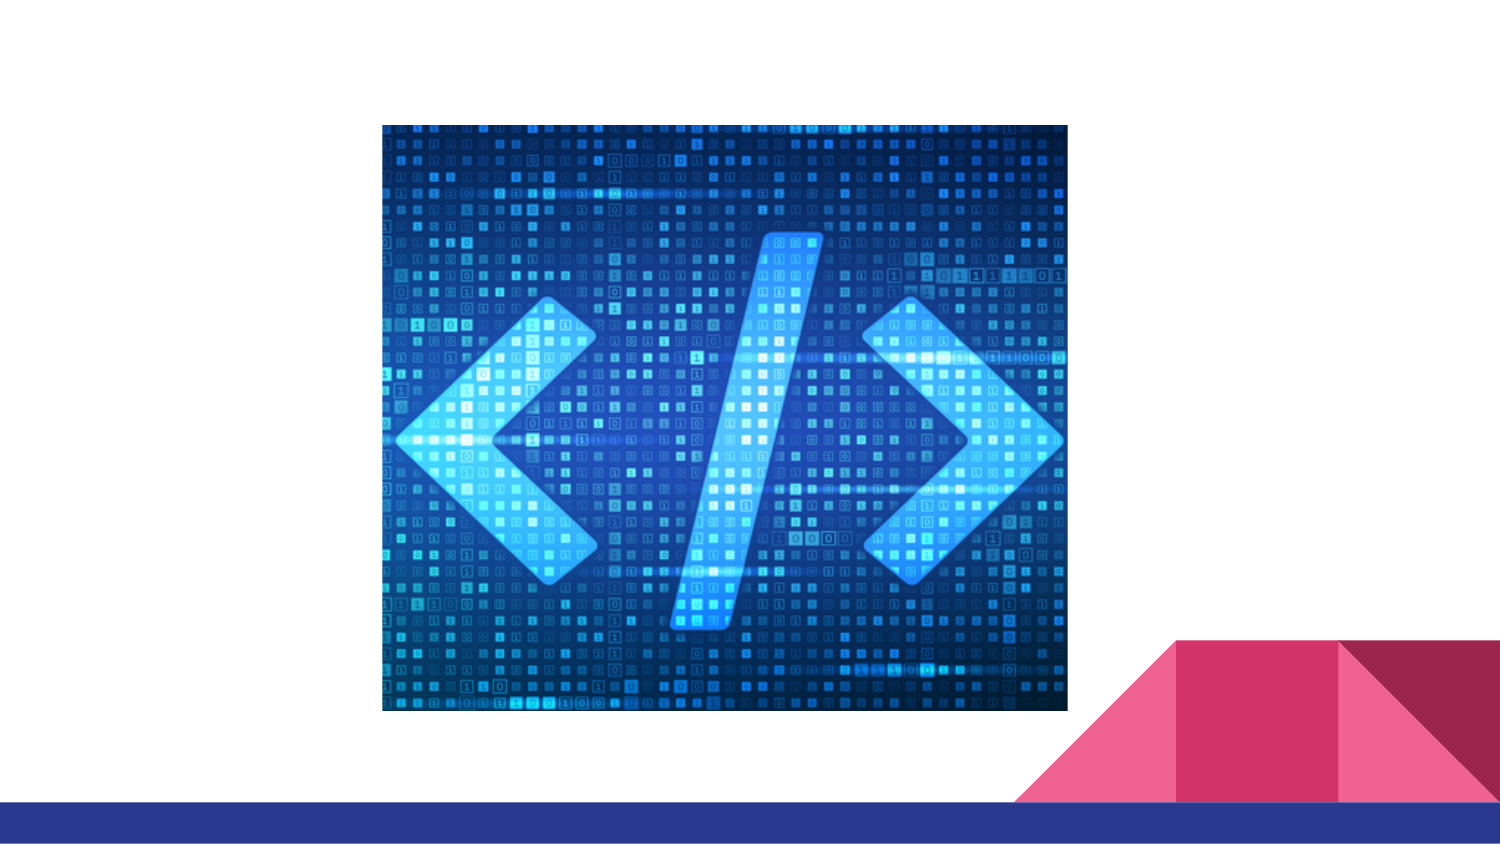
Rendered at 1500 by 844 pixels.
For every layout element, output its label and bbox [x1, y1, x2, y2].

picture [528, 701, 537, 706]
picture [381, 125, 1068, 711]
